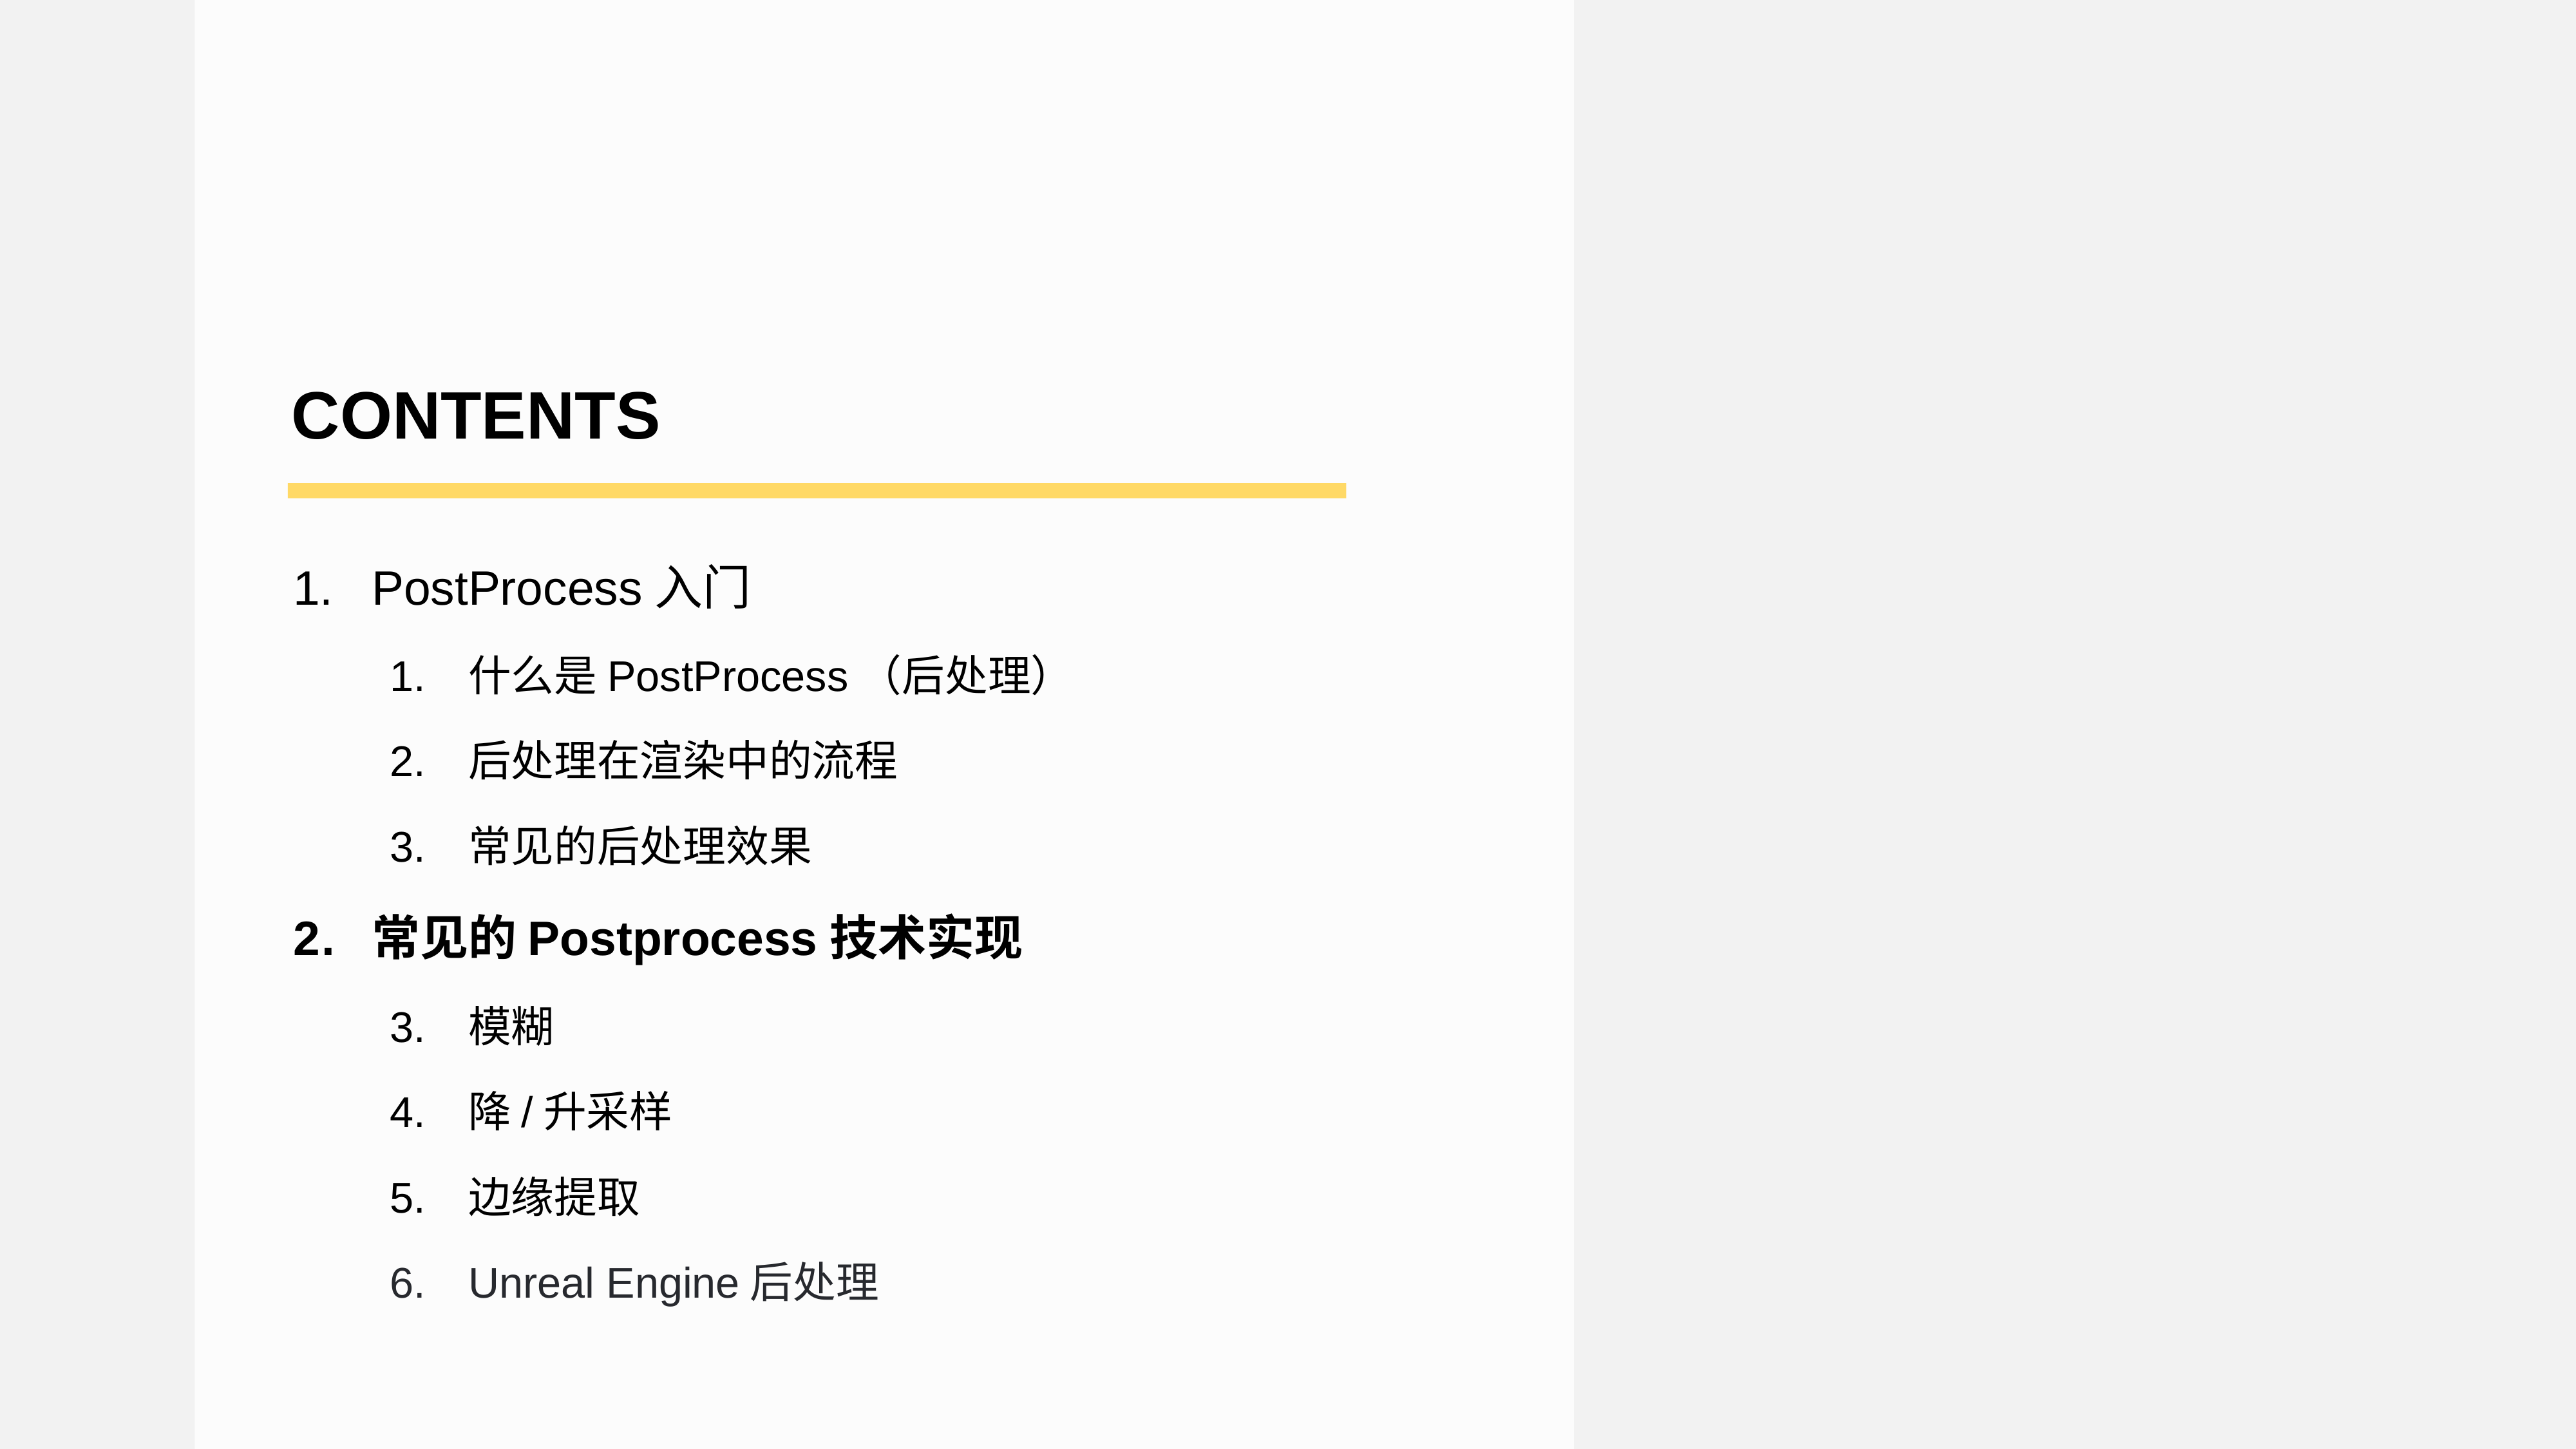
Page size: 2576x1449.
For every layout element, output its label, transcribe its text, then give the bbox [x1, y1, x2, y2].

text_box Contents [285, 366, 1037, 458]
text_box [194, 0, 1574, 1449]
text_box [287, 483, 1347, 498]
text_box PostProcess入门 什么是PostProcess（后处理） 后处理在渲染中的流程 常见的后处理效果 常见的Postprocess技术实现 模糊 降/升采样 边缘提取 Unreal Engine后处理 [287, 522, 1347, 1449]
